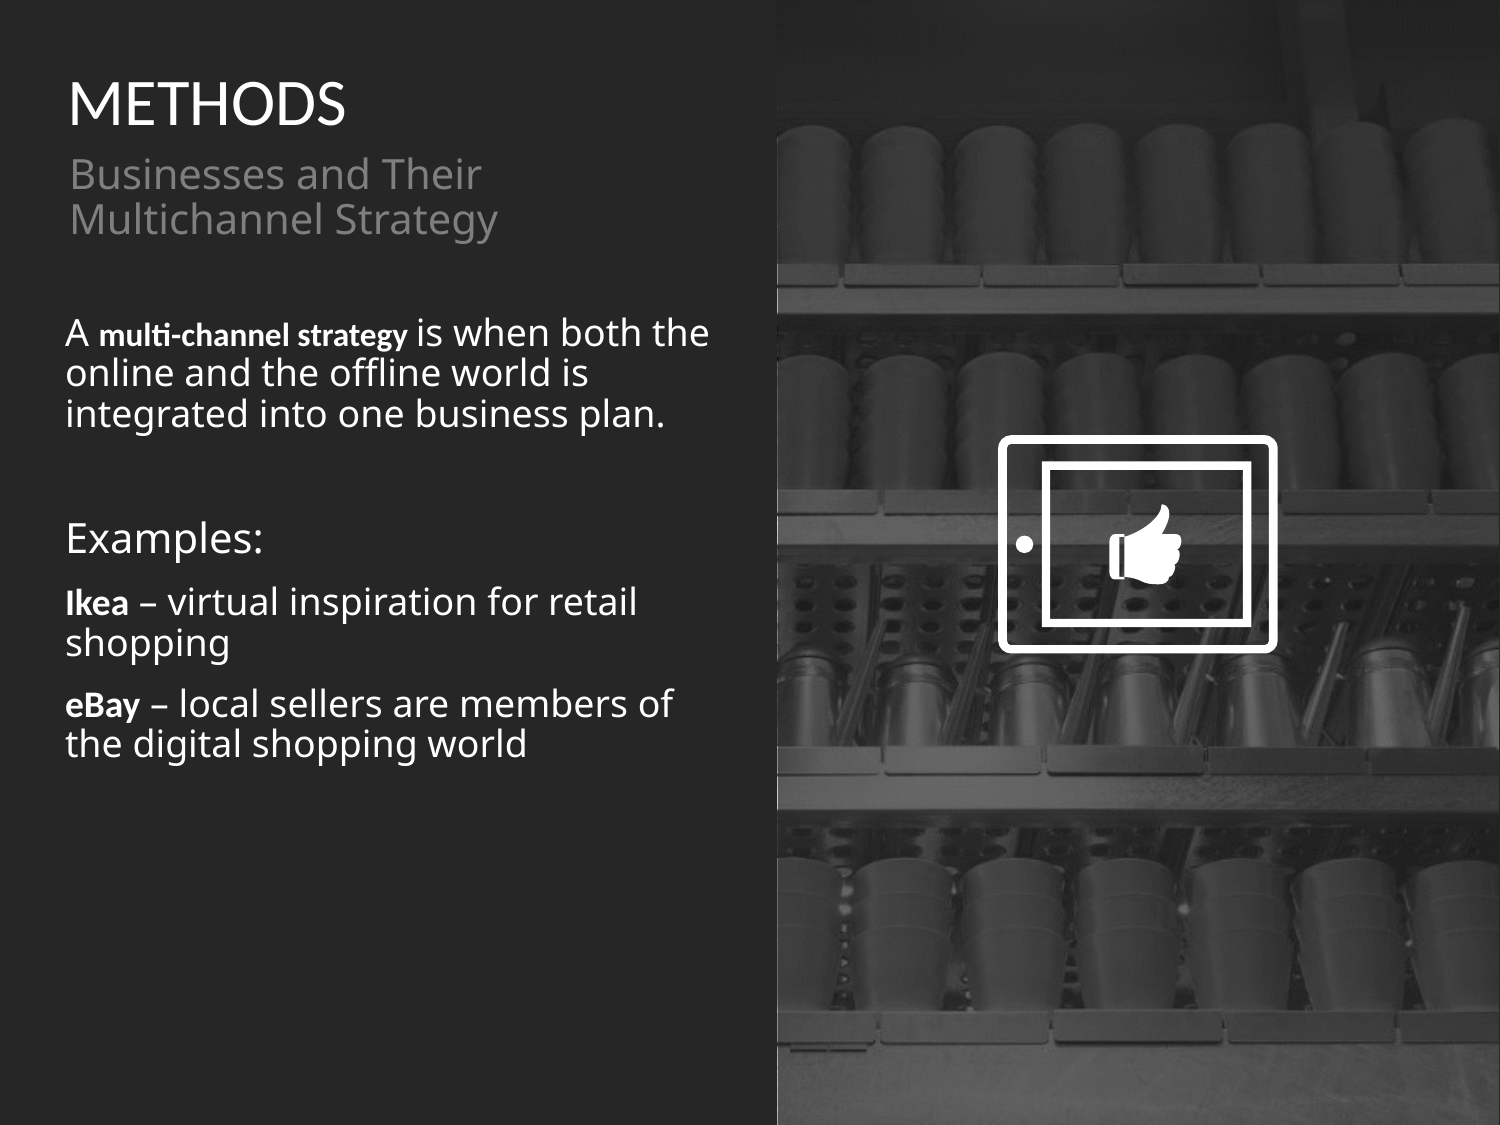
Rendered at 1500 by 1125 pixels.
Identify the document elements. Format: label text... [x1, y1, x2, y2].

title METHODS [67, 68, 727, 246]
list A multi-channel strategy is when both the online and the offline world is integrated into one business plan. Examples: Ikea – virtual inspiration for retail shopping eBay – local sellers are members of the digital shopping world [64, 314, 724, 954]
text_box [997, 434, 1278, 654]
picture [777, 0, 1499, 1125]
list Businesses and Their Multichannel Strategy [69, 153, 728, 243]
